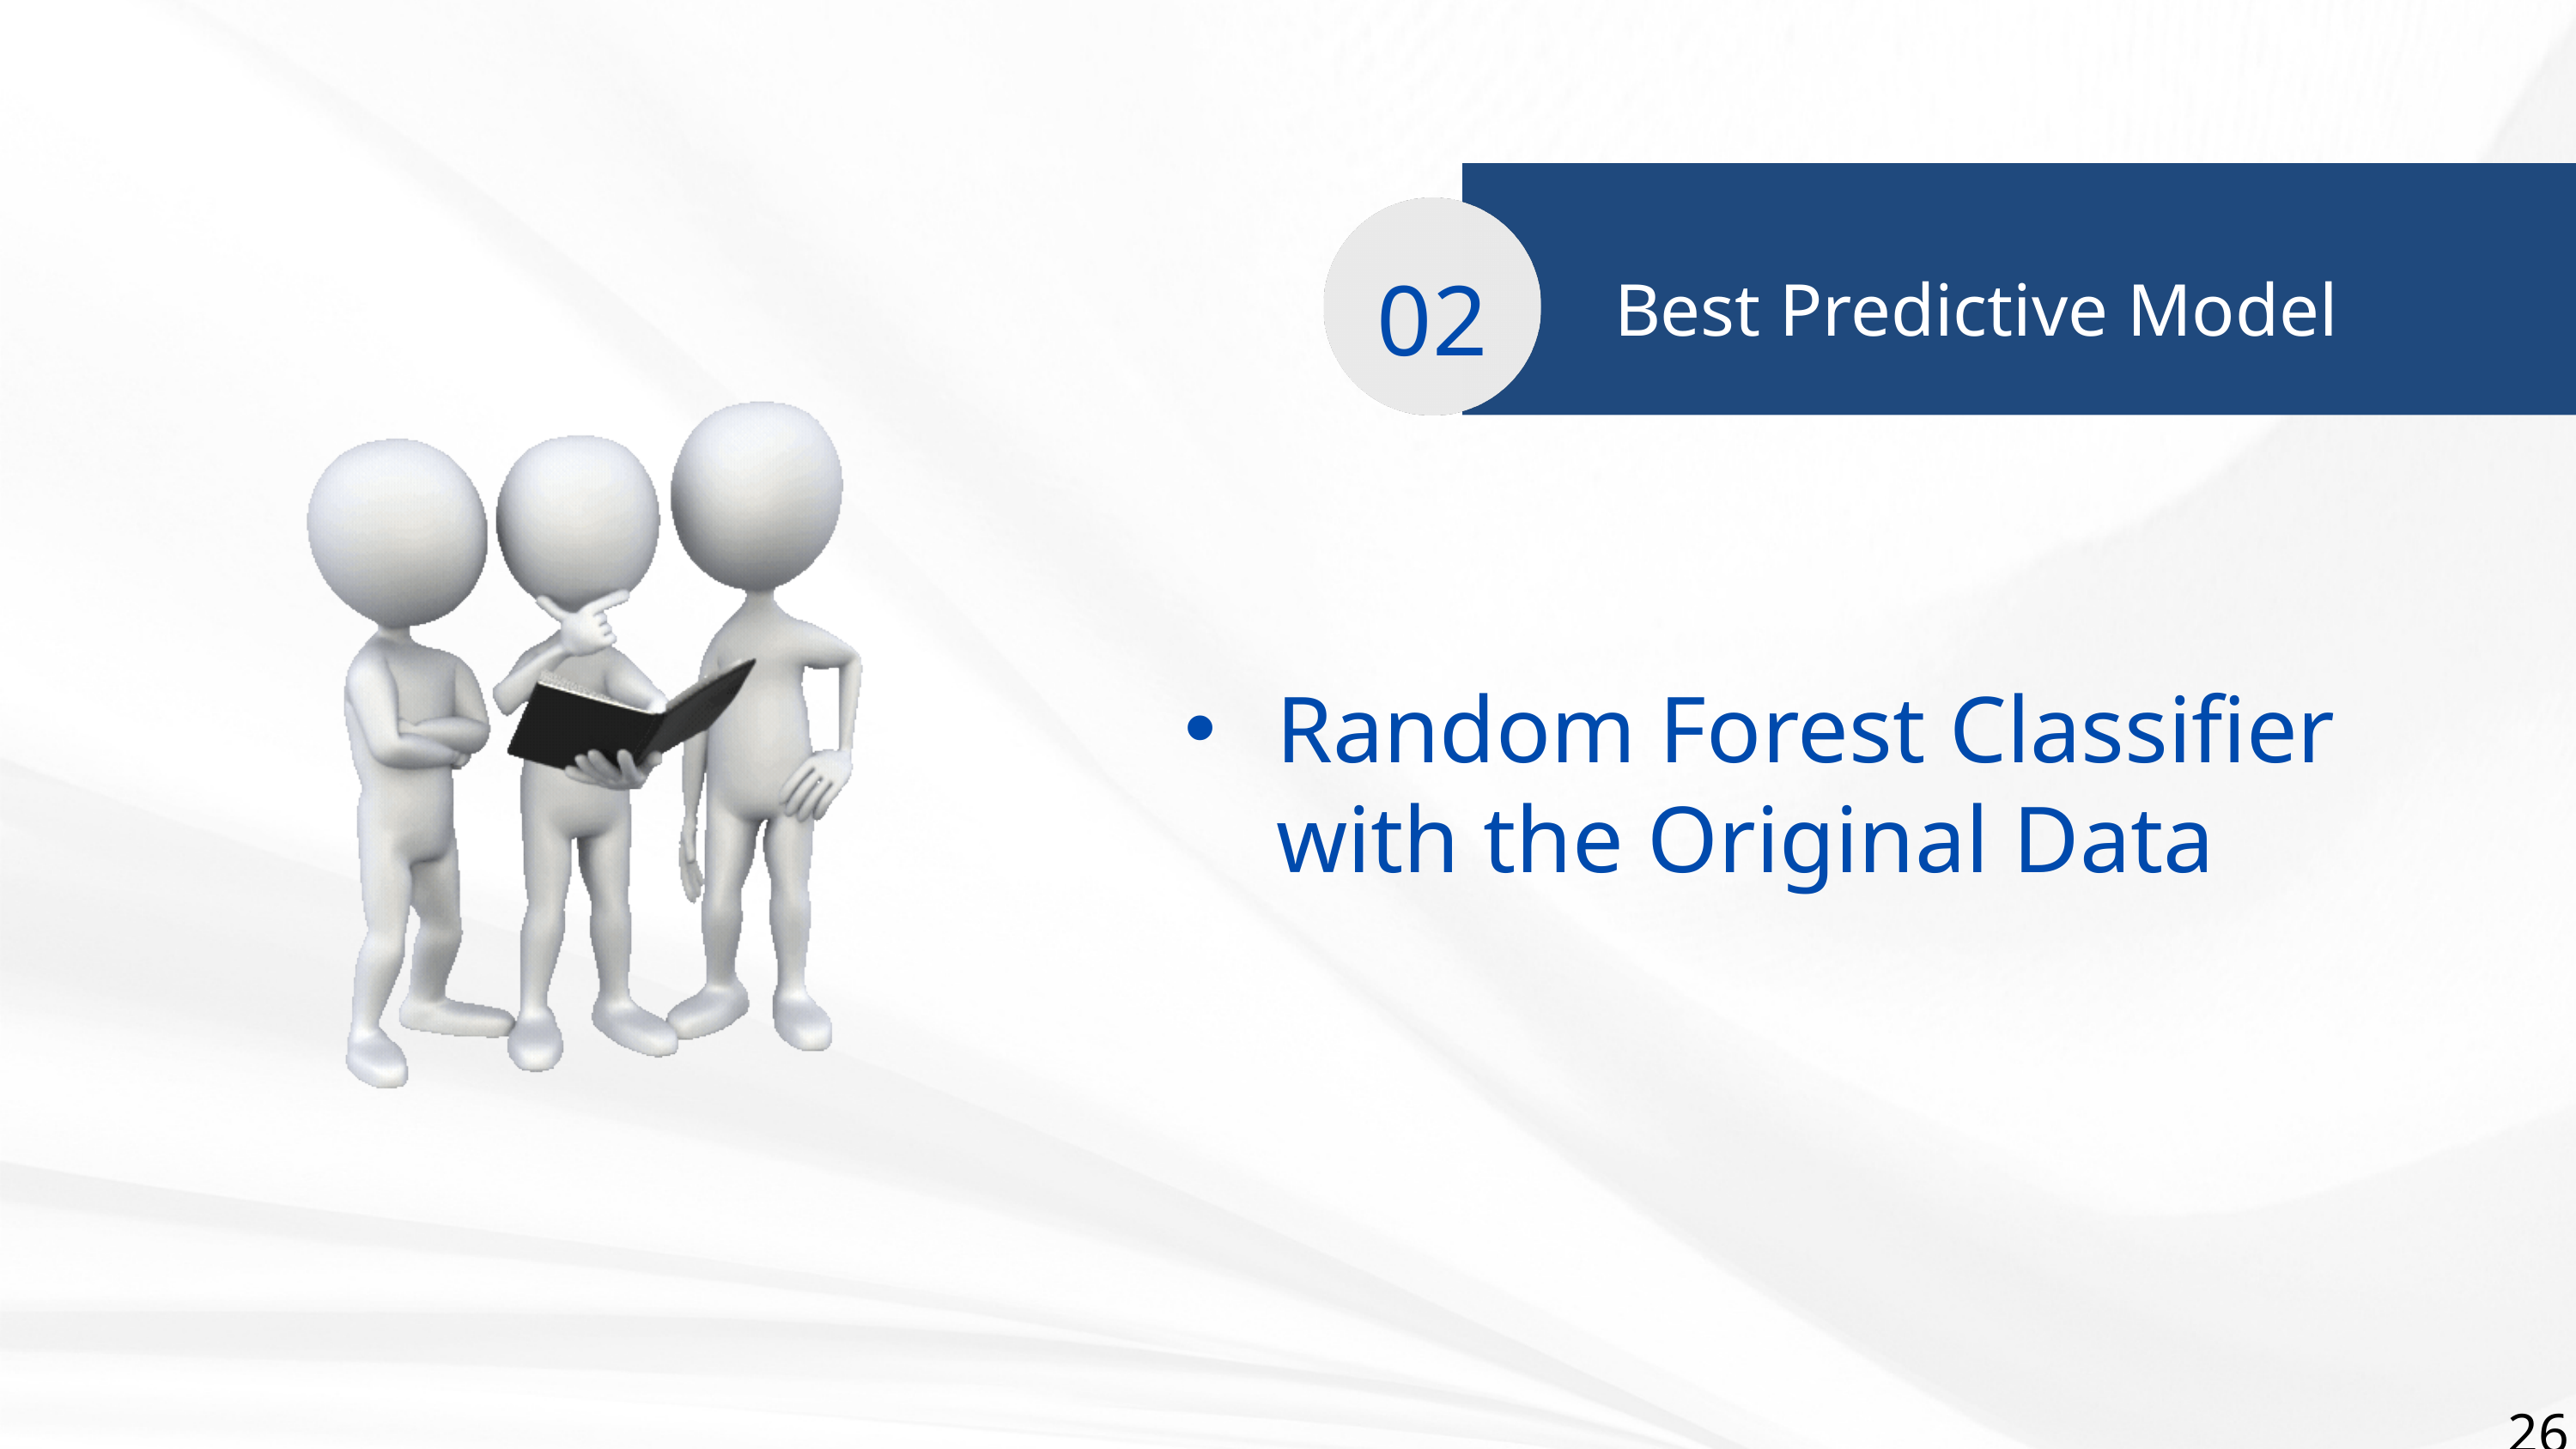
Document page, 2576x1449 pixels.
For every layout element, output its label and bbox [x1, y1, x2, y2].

text_box [0, 0, 2576, 1449]
picture [258, 385, 939, 1194]
